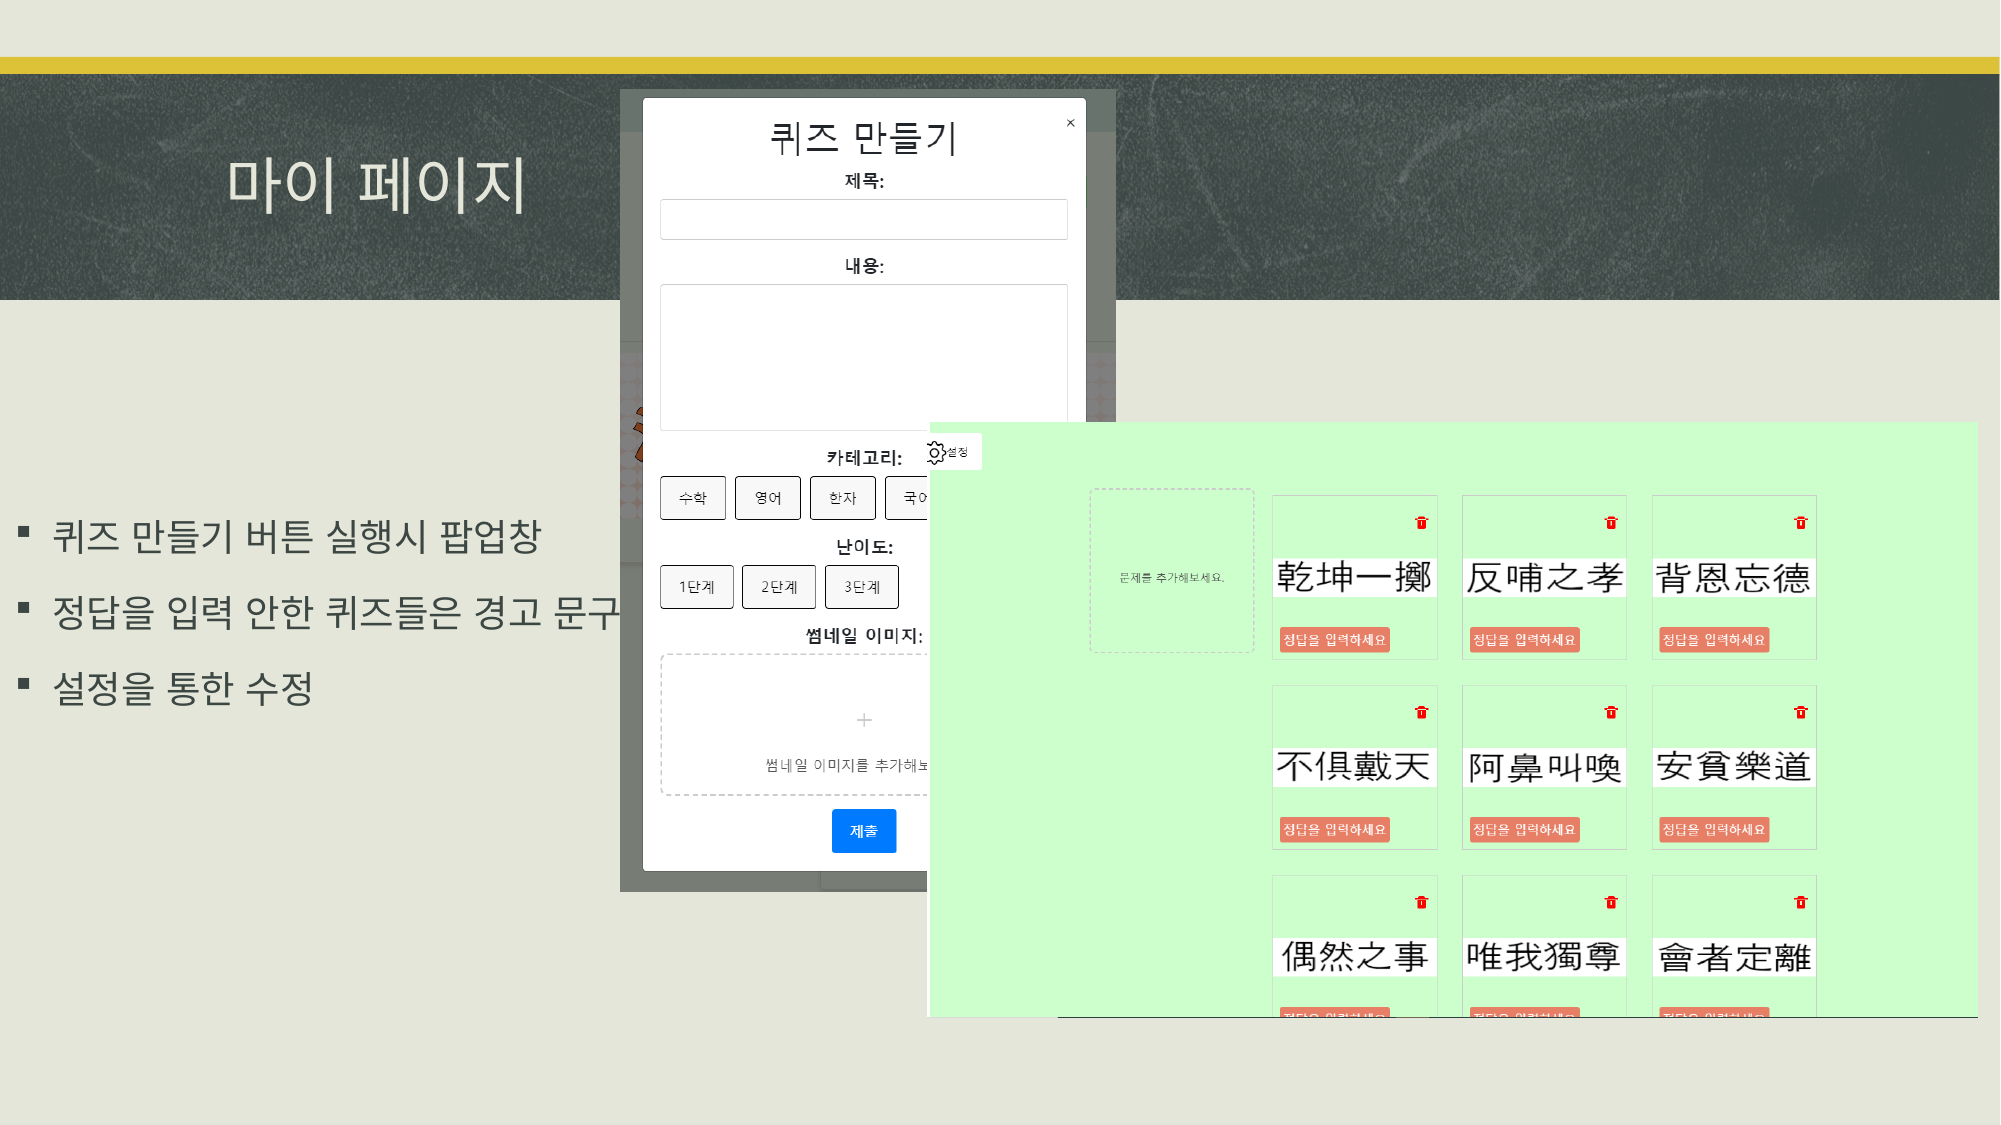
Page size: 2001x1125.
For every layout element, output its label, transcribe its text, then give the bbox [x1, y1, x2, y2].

picture [0, 74, 2000, 300]
picture [620, 89, 1978, 1018]
list 퀴즈 만들기 버튼 실행시 팝업창 정답을 입력 안한 퀴즈들은 경고 문구 설정을 통한 수정 [0, 506, 640, 1125]
title 마이 페이지 [210, 76, 1790, 300]
